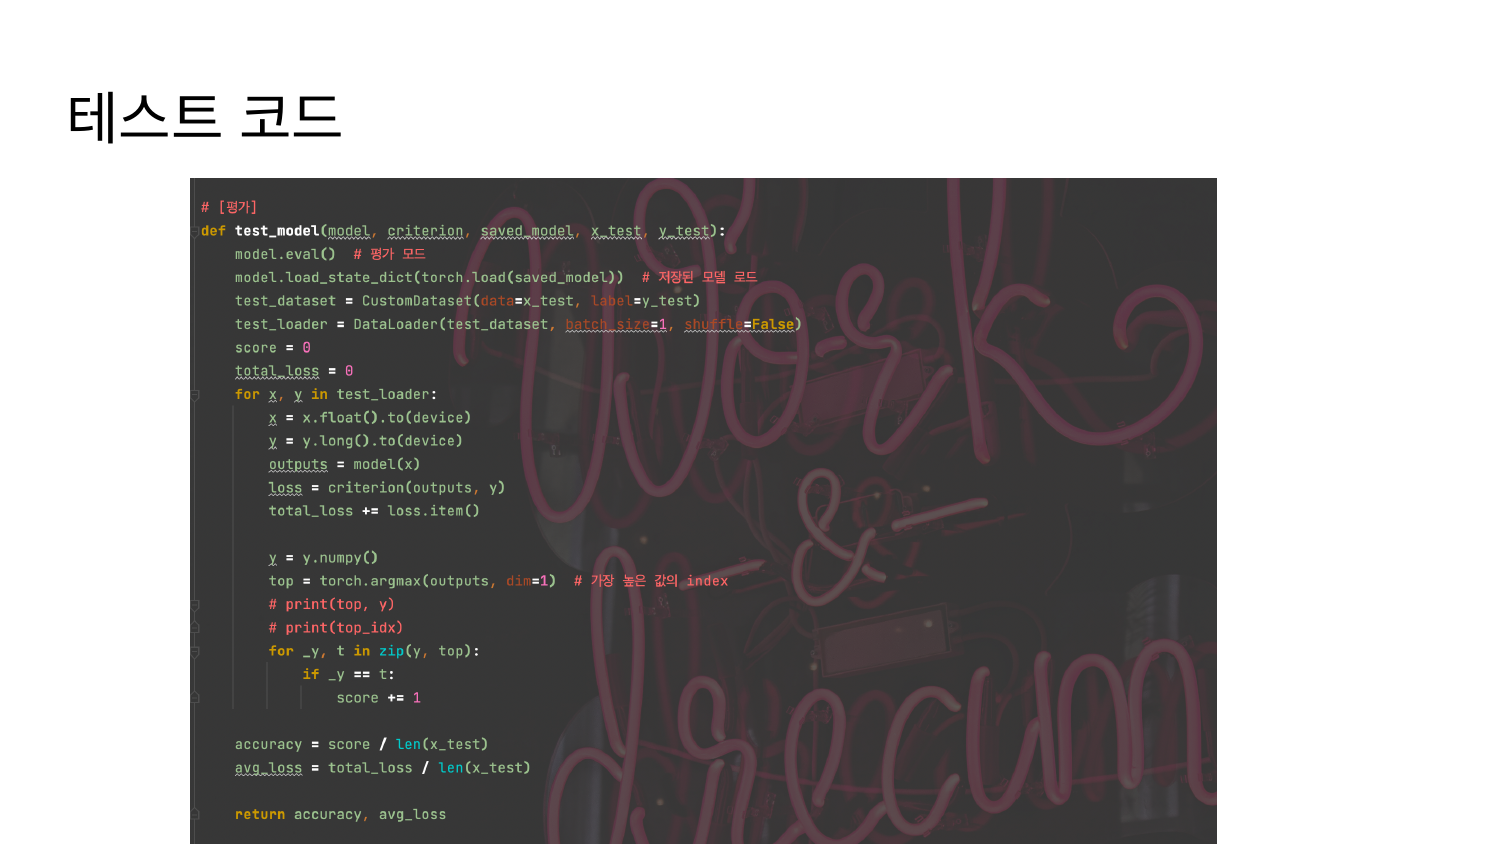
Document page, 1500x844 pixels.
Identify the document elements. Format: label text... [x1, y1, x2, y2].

picture [190, 178, 1217, 844]
title 테스트 코드 [51, 72, 1449, 167]
